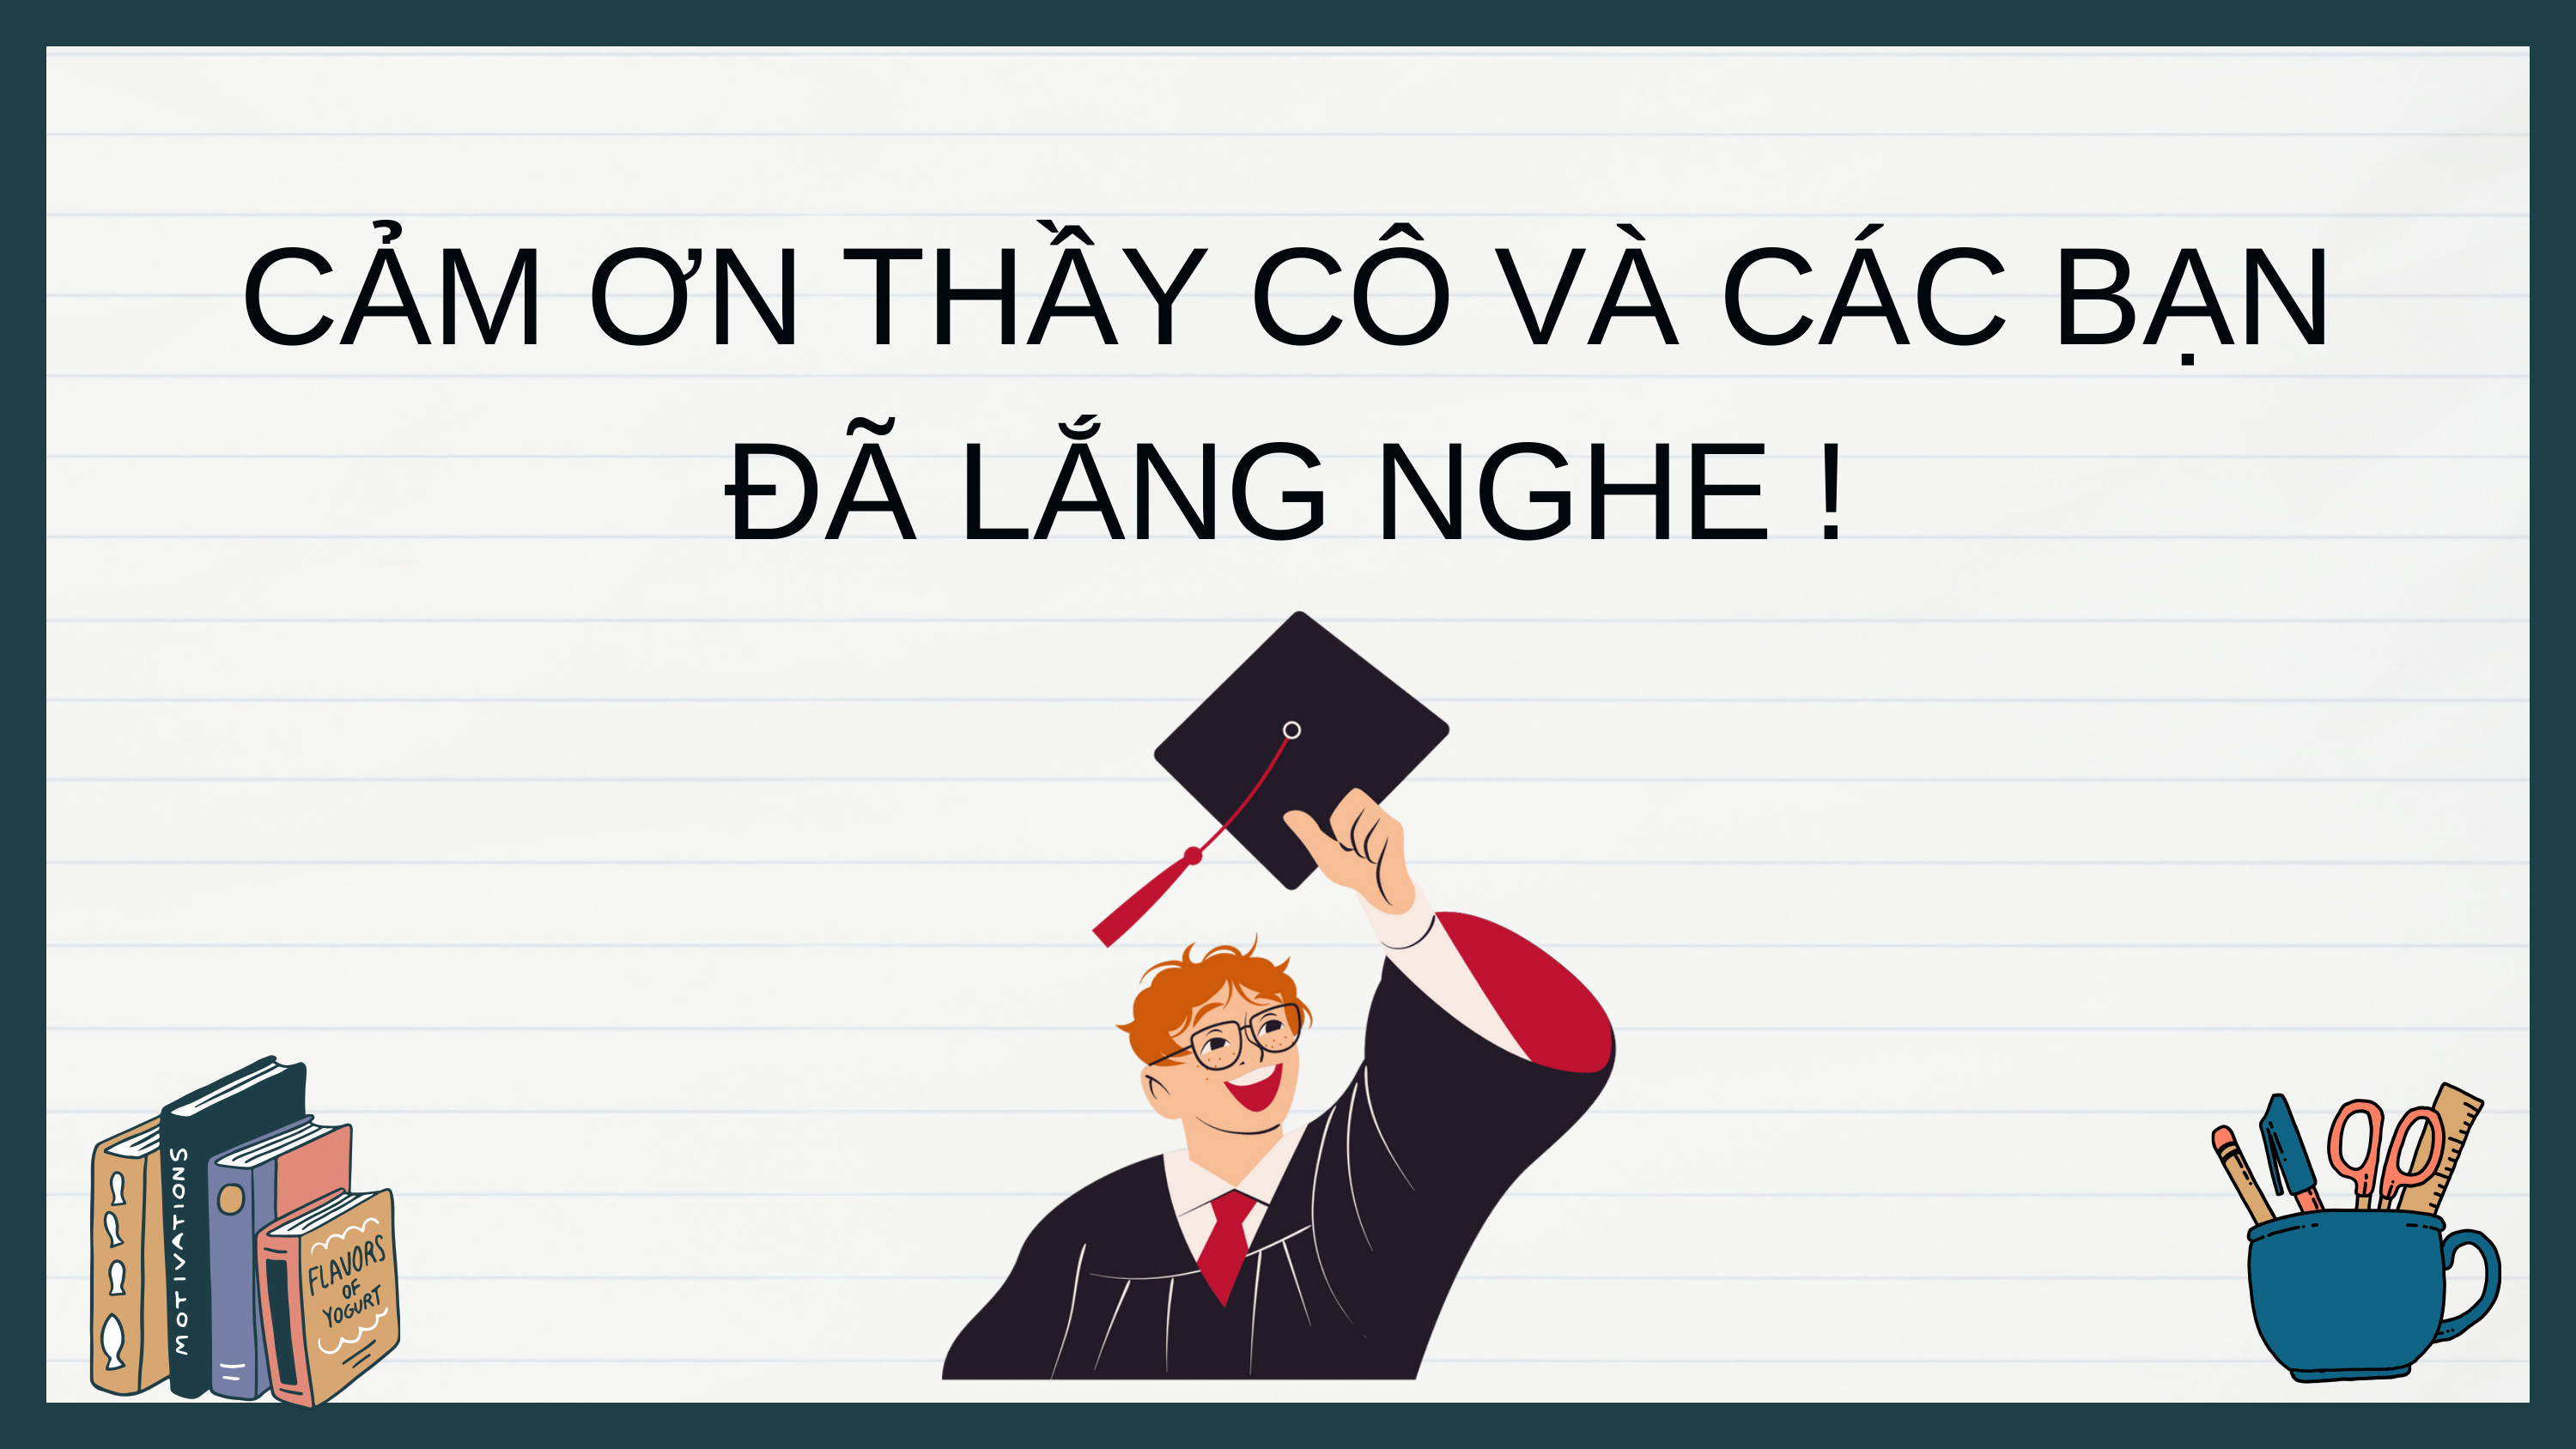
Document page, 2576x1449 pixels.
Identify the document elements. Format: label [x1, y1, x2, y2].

text_box [0, 0, 2576, 1449]
